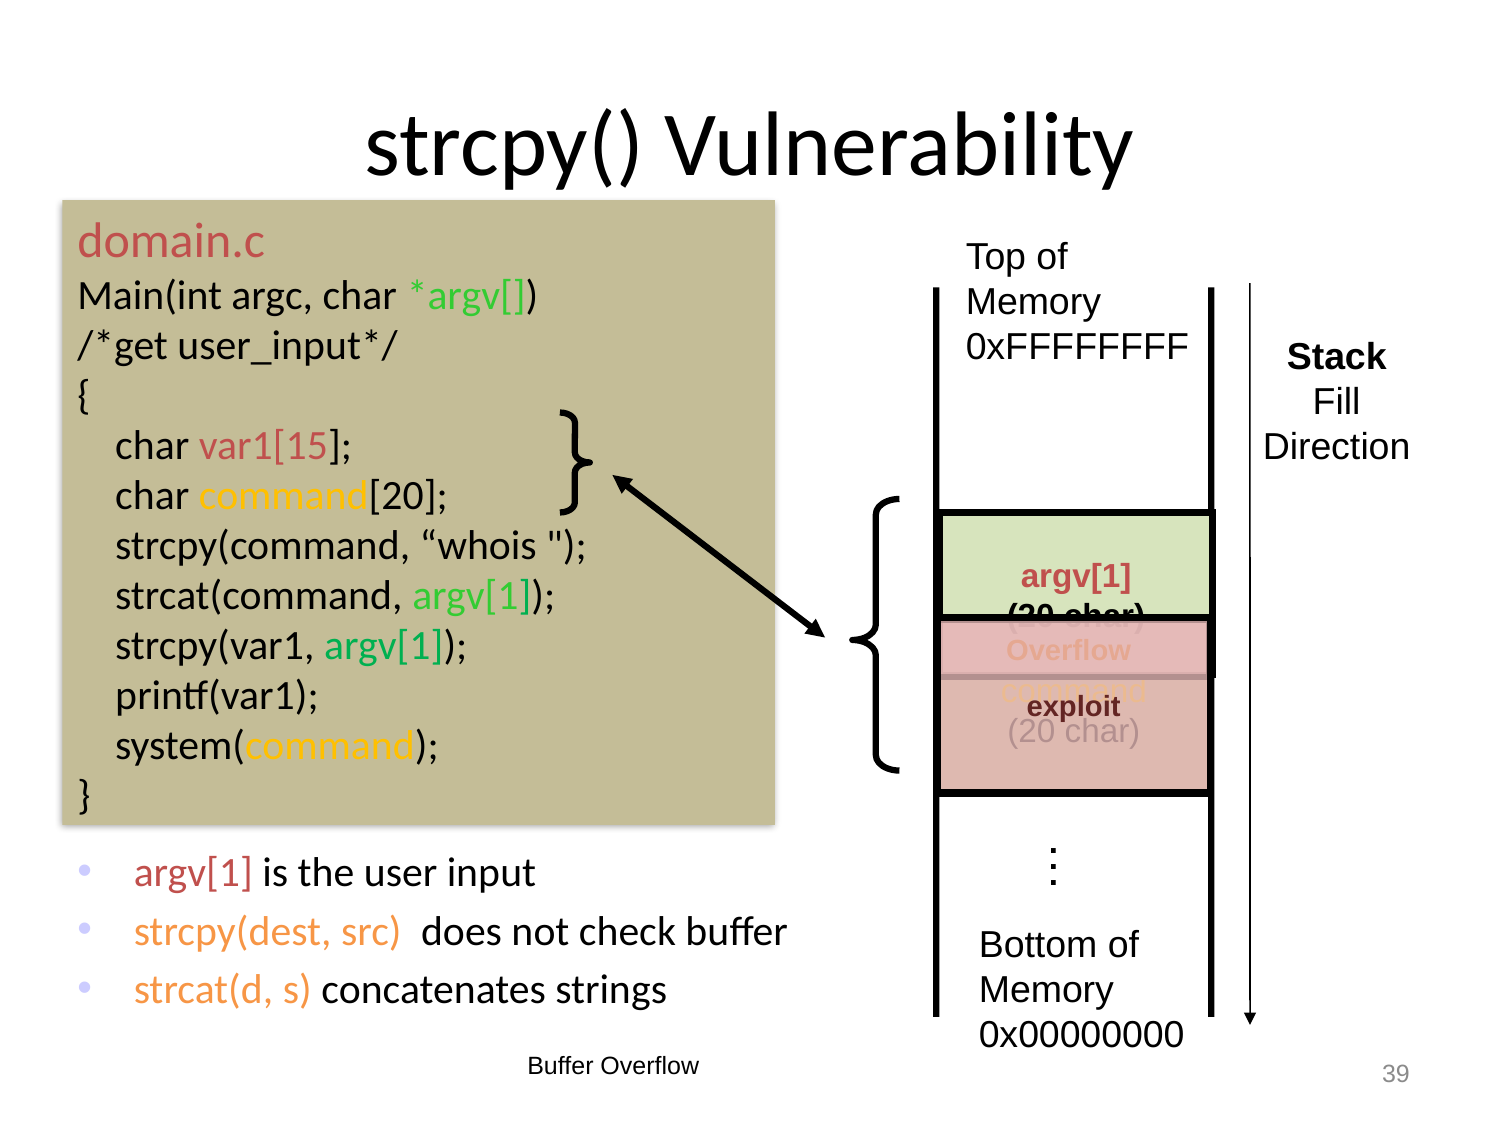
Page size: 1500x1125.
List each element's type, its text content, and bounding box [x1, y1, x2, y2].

text_box Stack Fill Direction [1248, 324, 1426, 475]
text_box [559, 412, 590, 513]
text_box [612, 474, 826, 638]
text_box [852, 498, 900, 771]
text_box Top of Memory 0xFFFFFFFF [951, 224, 1205, 285]
slide_number 39 [1074, 1042, 1425, 1103]
footer Buffer Overflow [512, 1042, 988, 1103]
text_box domain.c Main(int argc, char *argv[]) /*get user_input*/ { char var1[15]; char command[20]; strcpy(command, “whois "); strcat(command, argv[1]); strcpy(var1, argv[1]); printf(var1); system(command); } [62, 200, 775, 825]
text_box Bottom of Memory 0x00000000 [964, 1025, 1200, 1063]
list argv[1] is the user input strcpy(dest, src) does not check buffer strcat(d, s) concatenates strings [62, 837, 888, 1051]
text_box [1243, 475, 1257, 1025]
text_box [935, 287, 1212, 1018]
title strcpy() Vulnerability [74, 44, 1426, 233]
